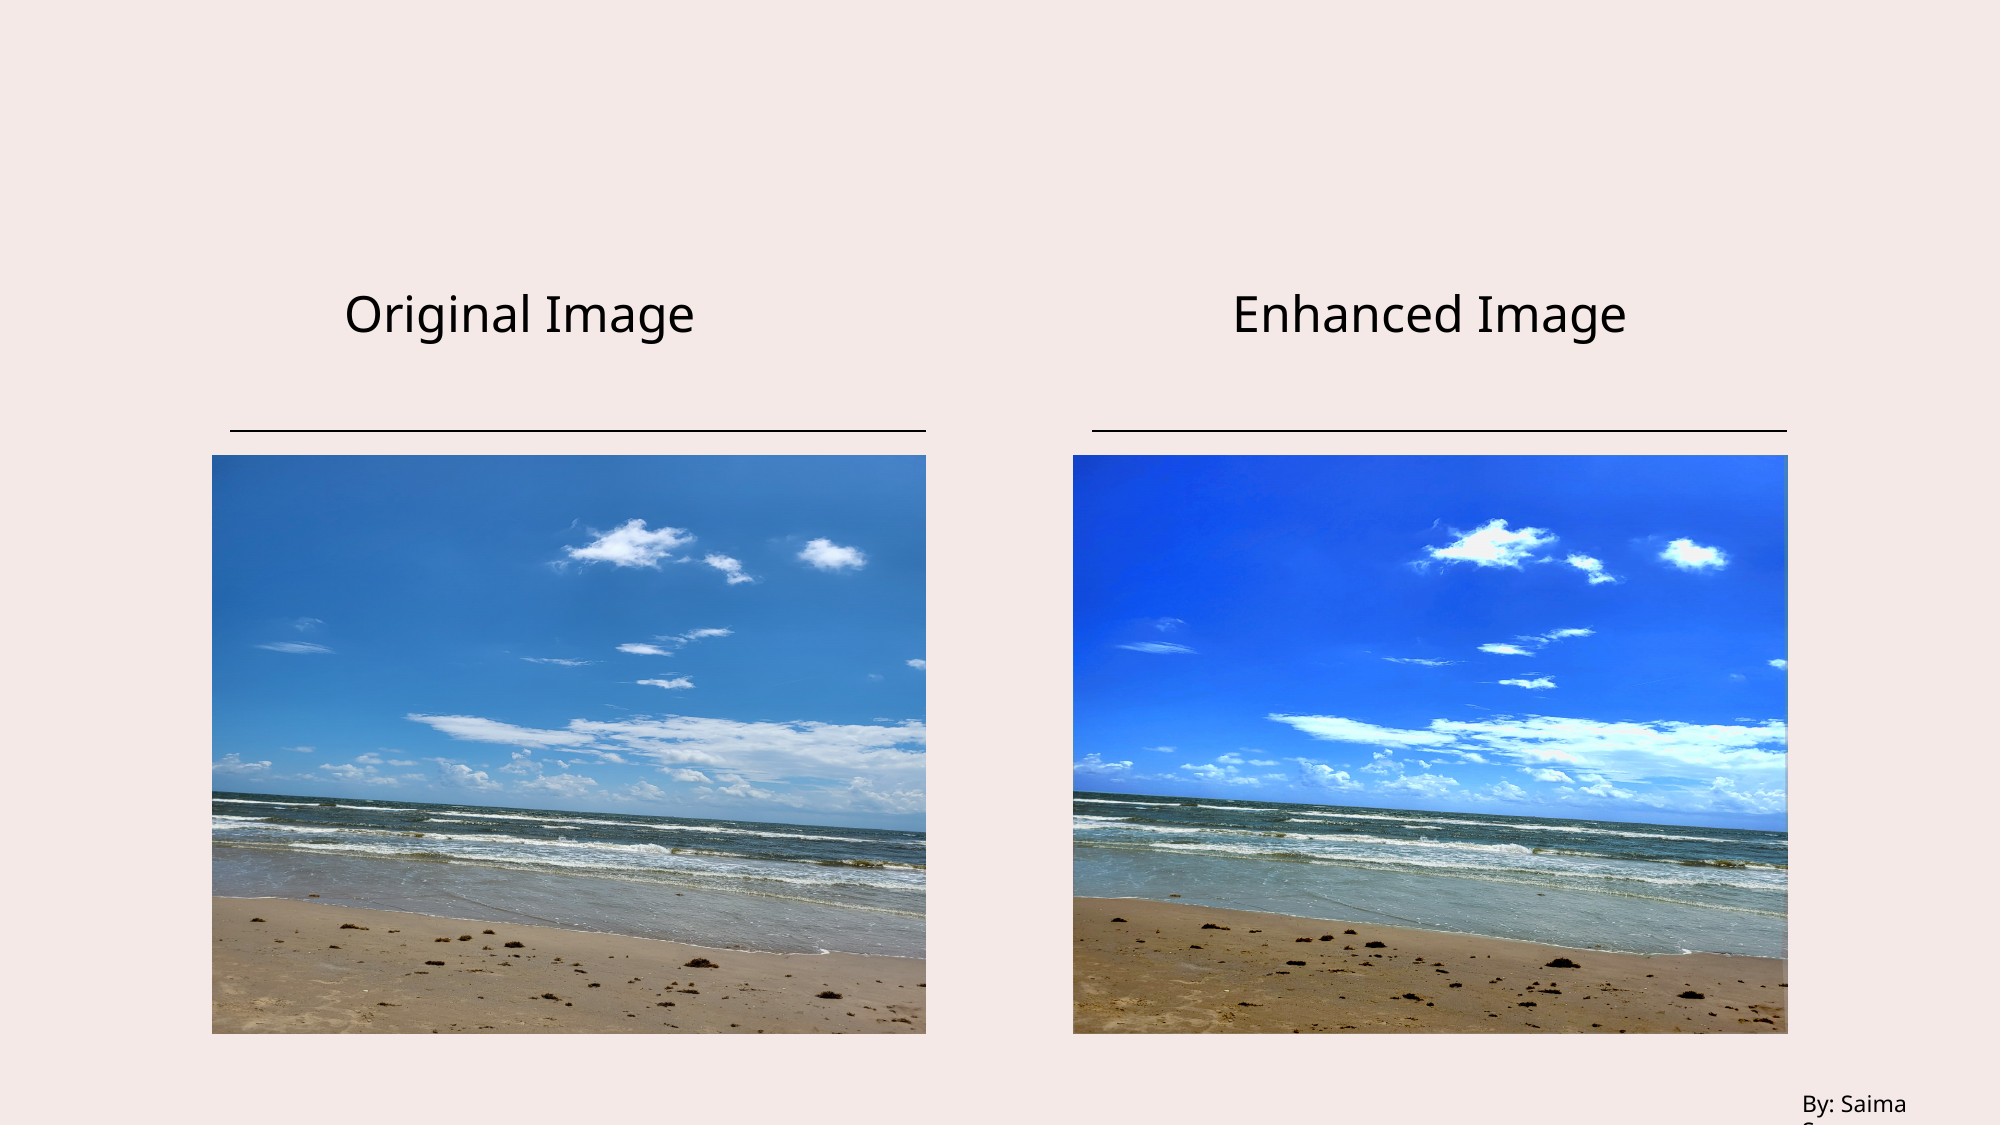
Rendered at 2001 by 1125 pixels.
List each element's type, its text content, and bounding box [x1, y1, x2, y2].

text_box By: Saima Sano [1787, 1082, 1982, 1125]
list Original Image [212, 260, 926, 350]
list Enhanced Image [1073, 260, 1788, 350]
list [212, 455, 927, 1034]
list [1073, 455, 1788, 1034]
